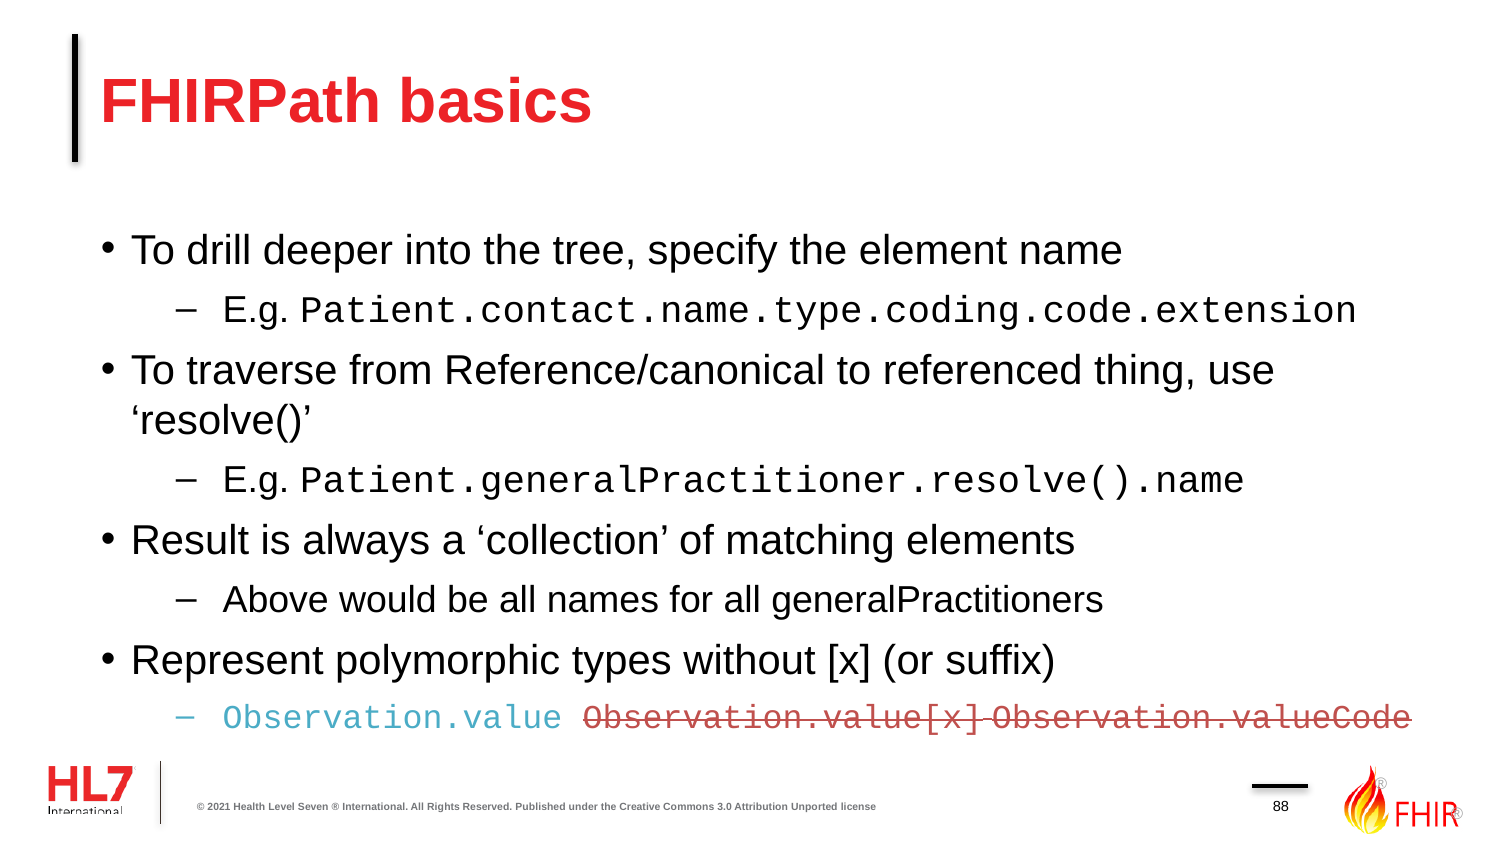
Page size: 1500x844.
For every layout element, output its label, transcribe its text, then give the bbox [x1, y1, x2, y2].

picture [1339, 760, 1463, 837]
list To drill deeper into the tree, specify the element name E.g. Patient.contact.name.type.coding.code.extension To traverse from Reference/canonical to referenced thing, use ‘resolve()’ E.g. Patient.generalPractitioner.resolve().name Result is always a ‘collection’ of matching elements Above would be all names for all generalPractitioners Represent polymorphic types without [x] (or suffix) Observation.value Observation.value[x] Observation.valueCode [100, 222, 1451, 731]
footer © 2021 Health Level Seven ® International. All Rights Reserved. Published under the Creative Commons 3.0 Attribution Unported license [196, 786, 941, 813]
slide_number 88 [1258, 786, 1304, 814]
title FHIRPath basics [100, 33, 1451, 163]
